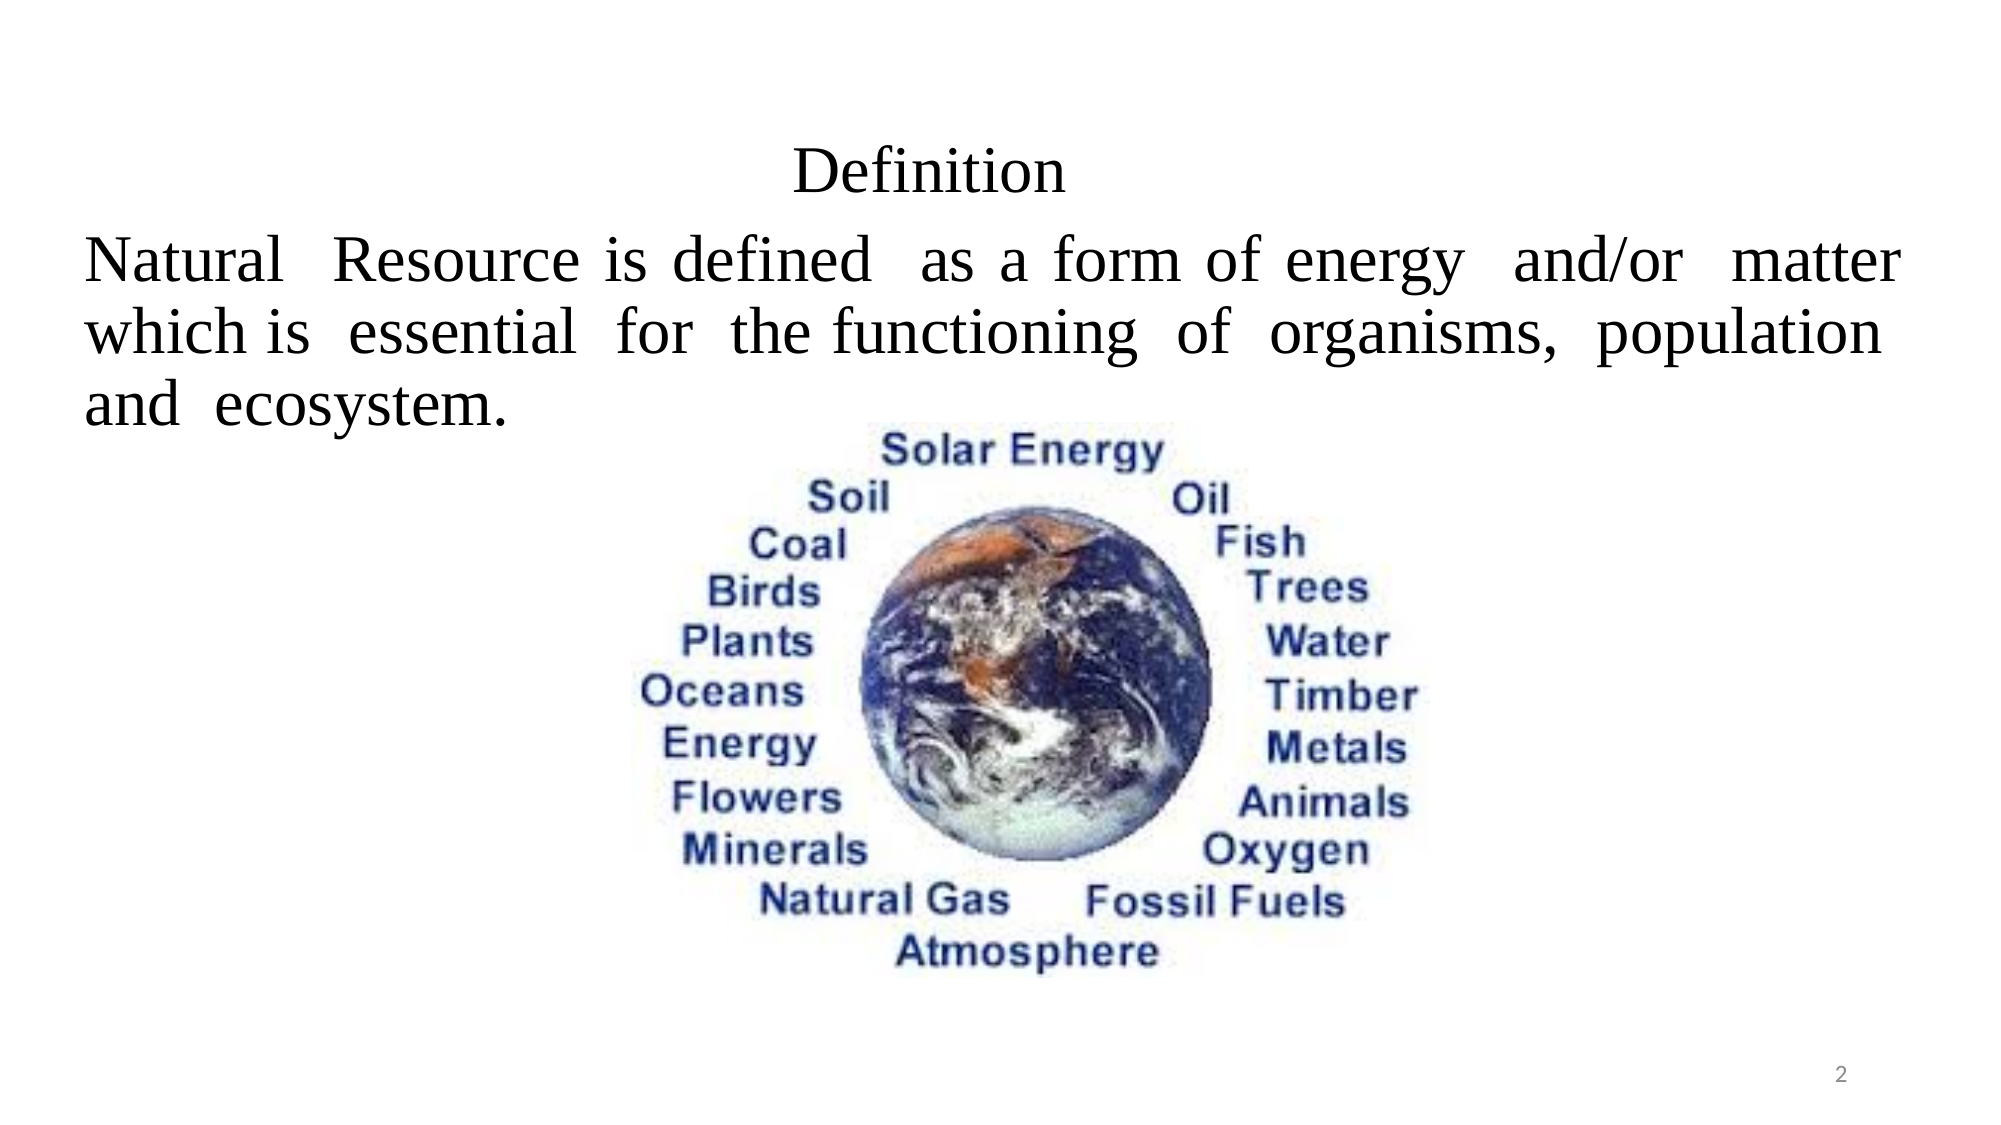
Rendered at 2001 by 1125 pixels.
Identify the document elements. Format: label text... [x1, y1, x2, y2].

title Definition [777, 53, 1750, 216]
picture [631, 422, 1430, 978]
slide_number 2 [1412, 1042, 1863, 1103]
list Natural Resource is defined as a form of energy and/or matter which is essential for the functioning of organisms, population and ecosystem. [69, 216, 1921, 1001]
